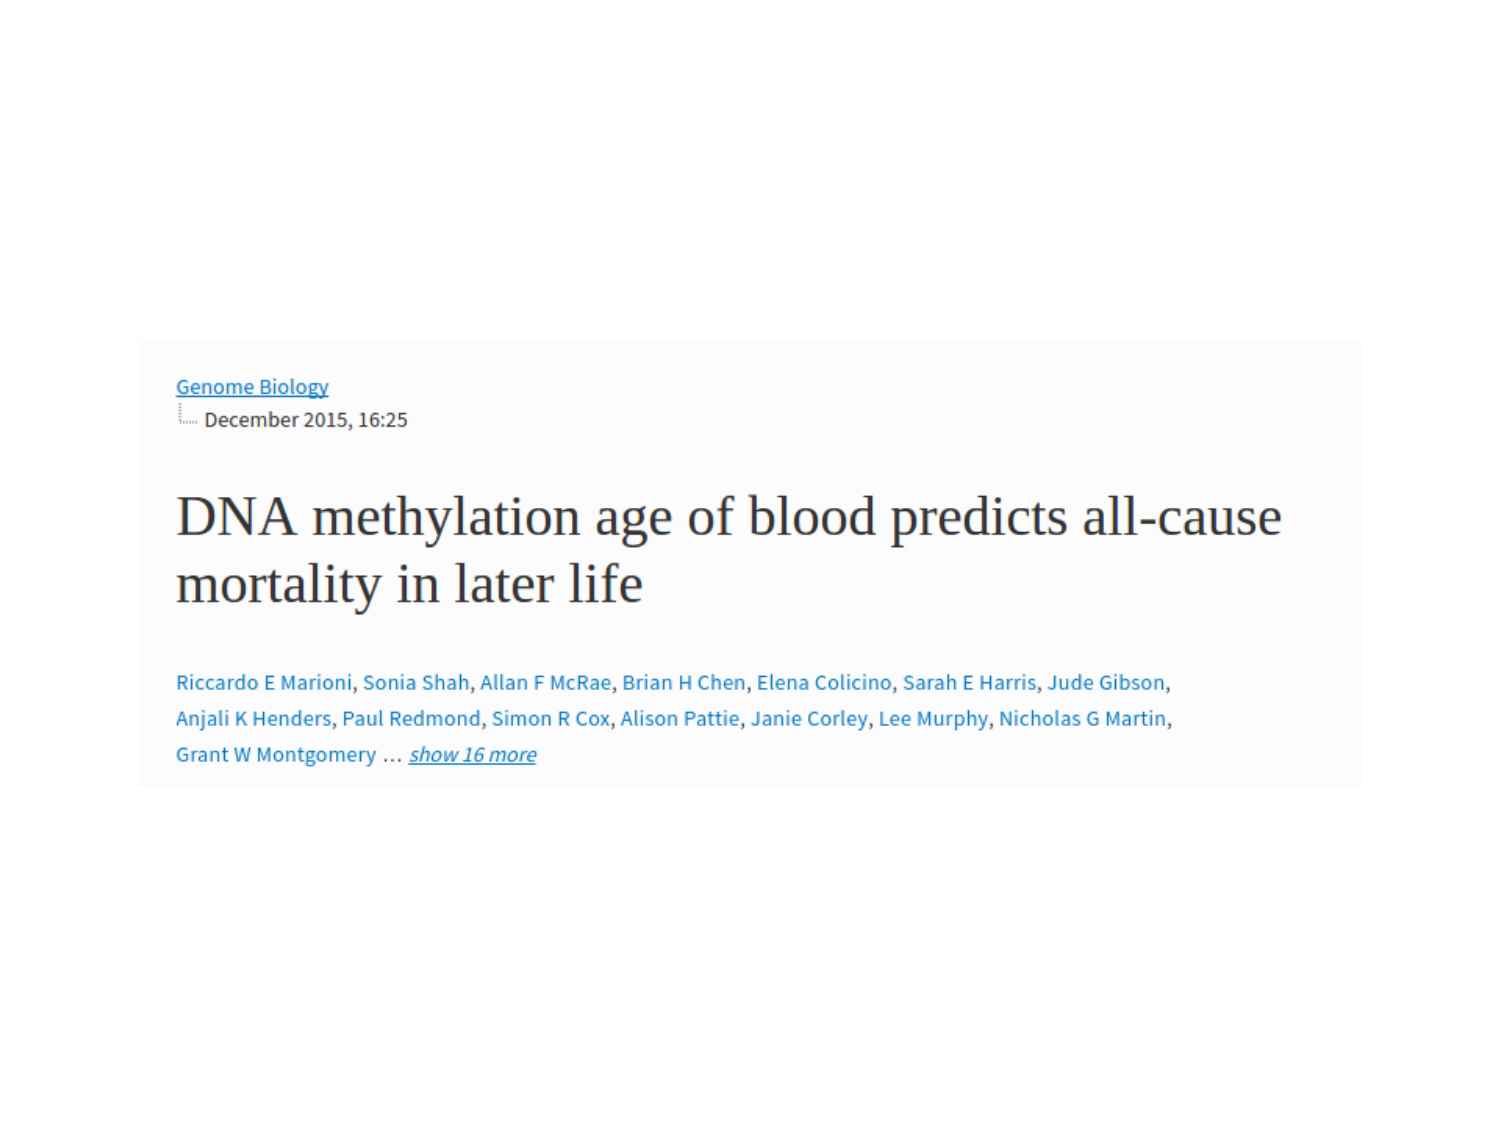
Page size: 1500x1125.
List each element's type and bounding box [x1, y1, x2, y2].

picture [138, 337, 1362, 787]
